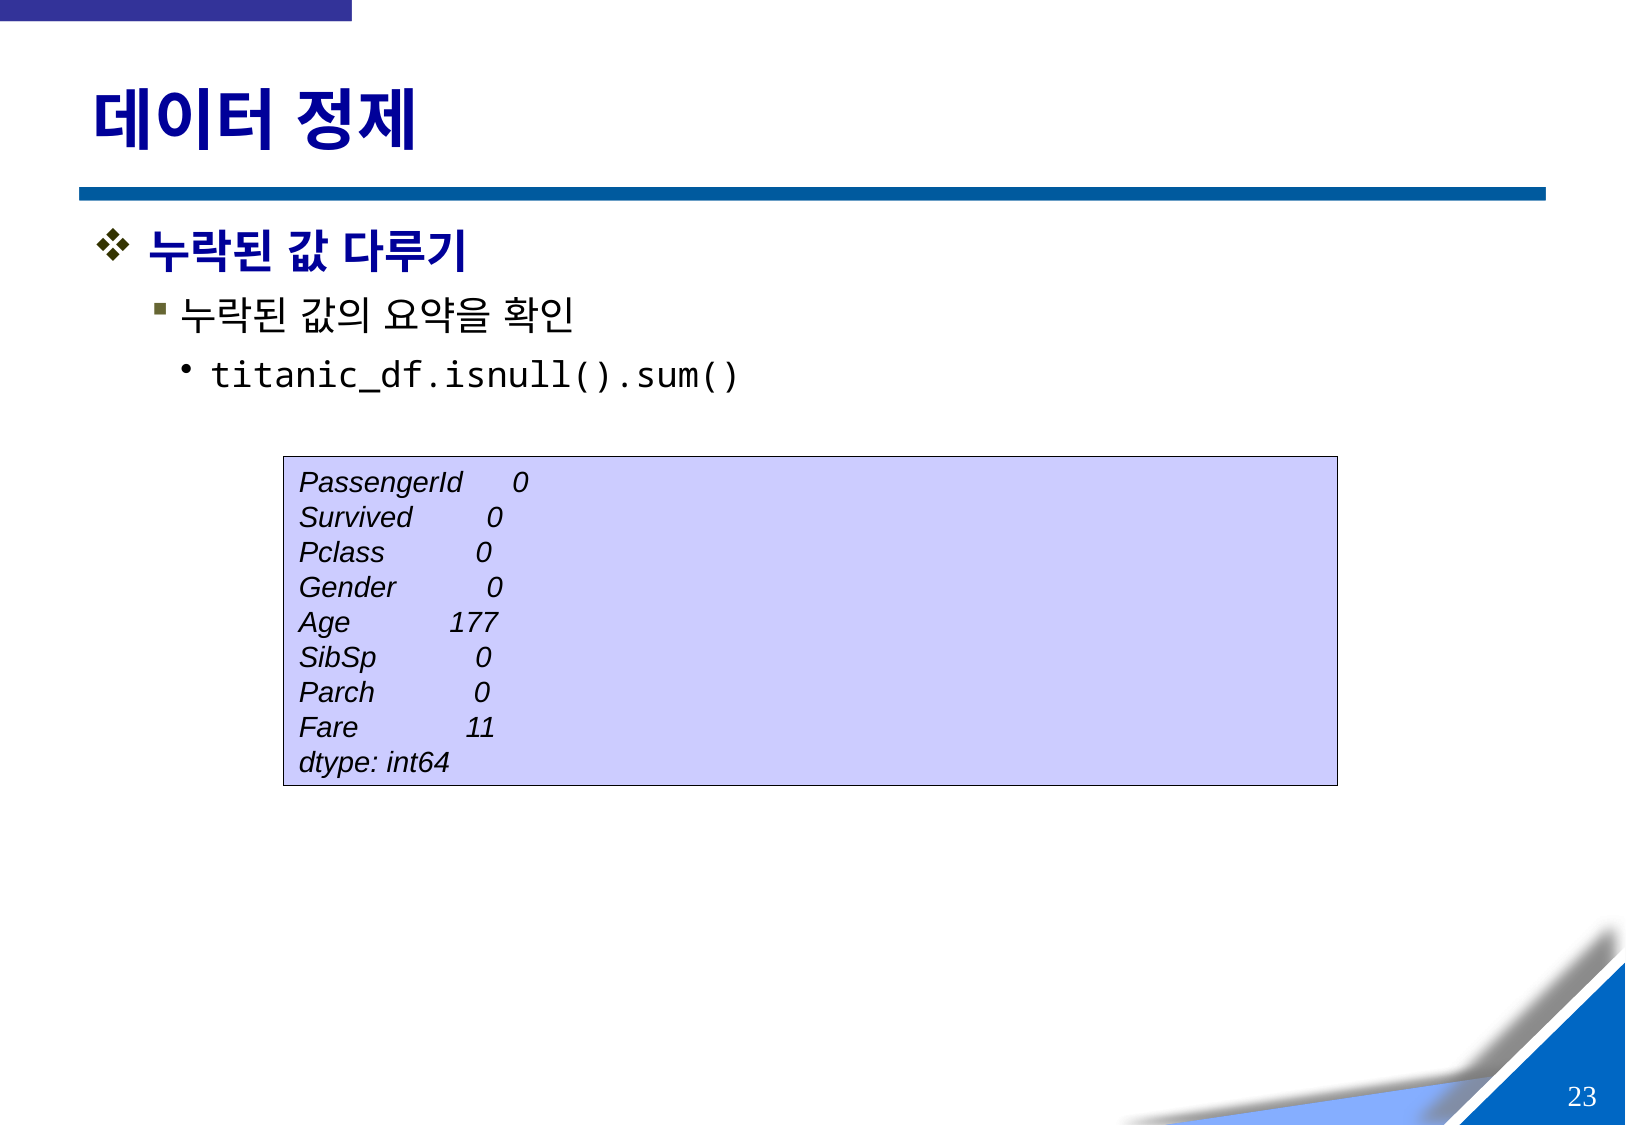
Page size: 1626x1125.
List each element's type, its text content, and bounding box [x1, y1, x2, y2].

text_box PassengerId 0 Survived 0 Pclass 0 Gender 0 Age 177 SibSp 0 Parch 0 Fare 11 dtype: int64 [283, 456, 1338, 786]
list 누락된 값 다루기 누락된 값의 요약을 확인 titanic_df.isnull().sum() [77, 215, 1544, 1077]
slide_number 22 [1567, 1076, 1605, 1113]
title 데이터 정제 [77, 59, 1544, 177]
